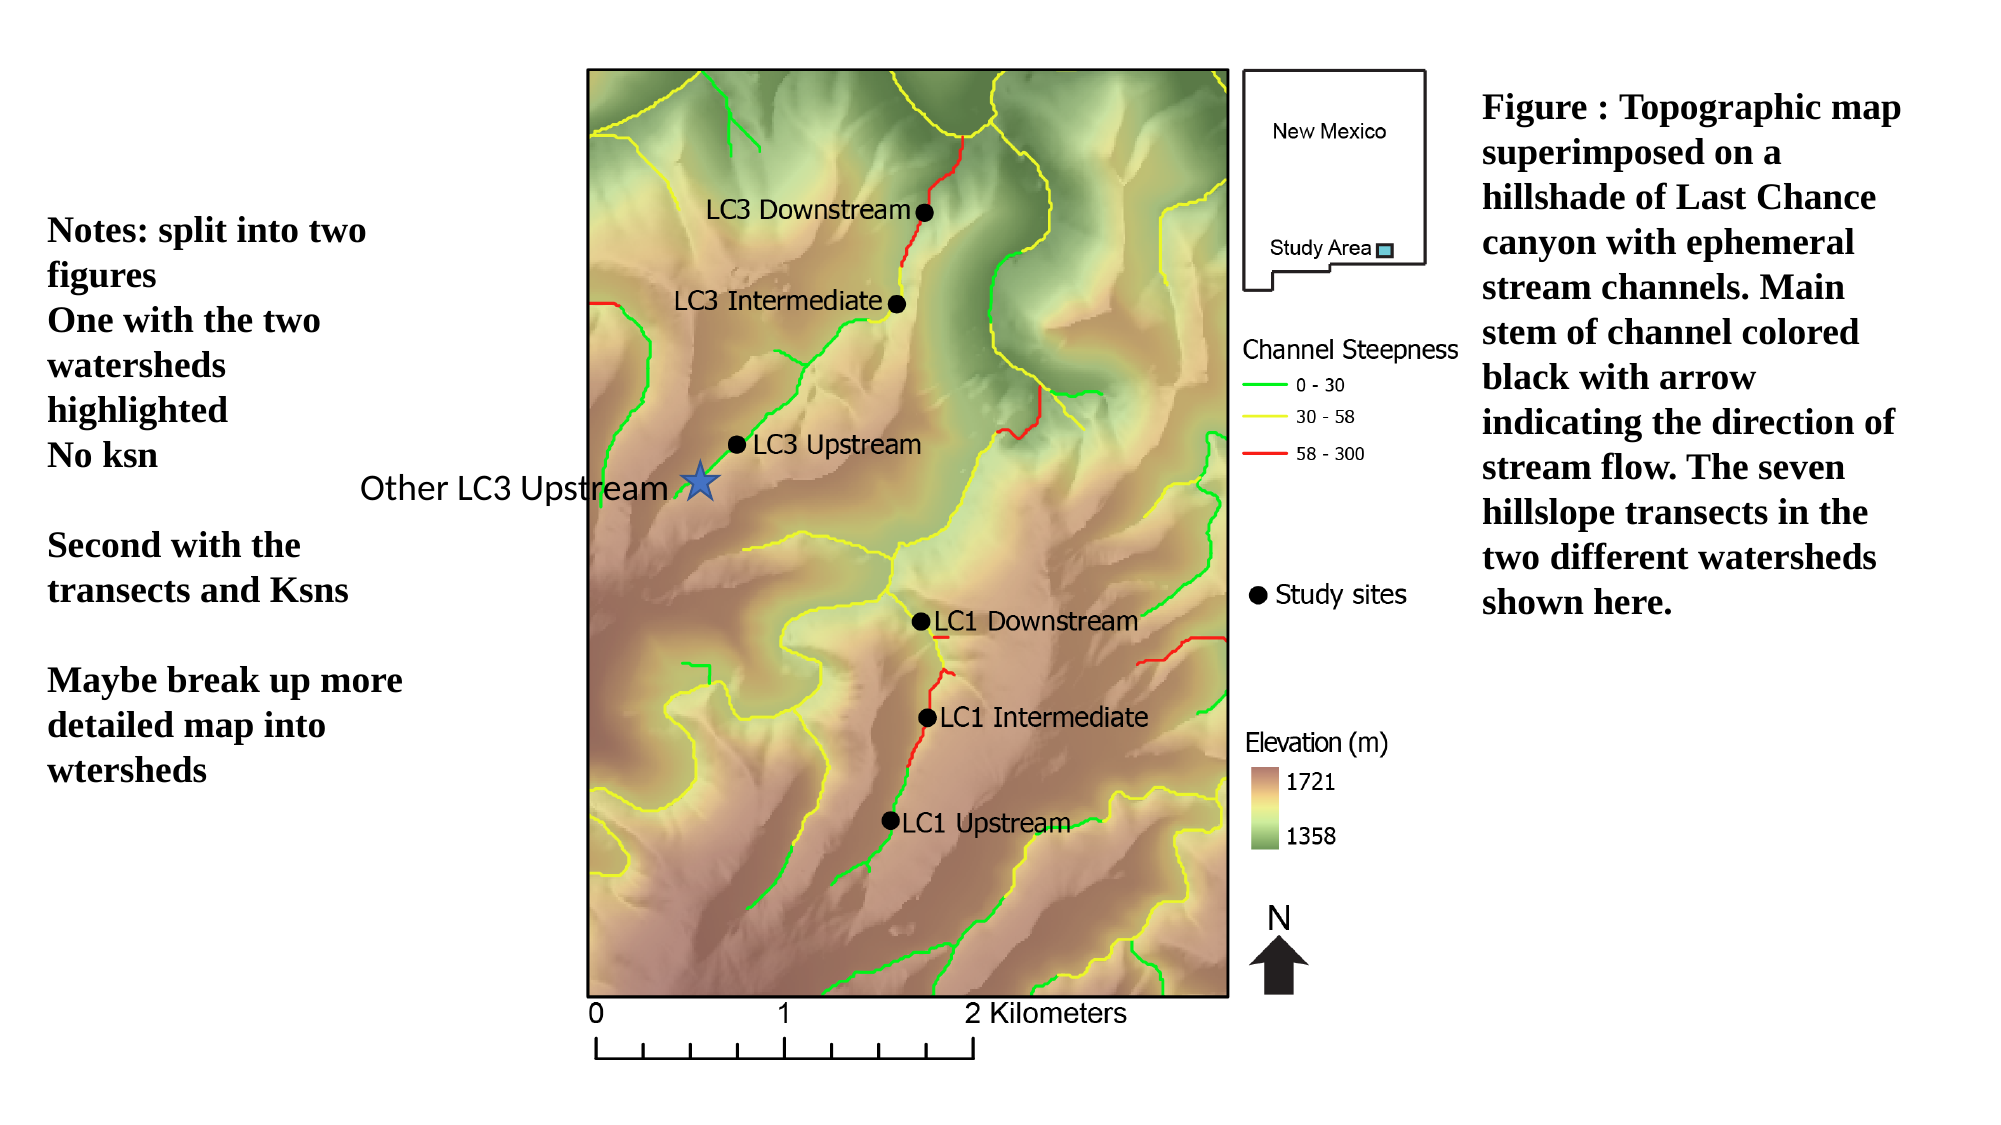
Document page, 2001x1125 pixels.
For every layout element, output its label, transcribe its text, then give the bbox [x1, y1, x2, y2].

text_box Notes: split into two figures One with the two watersheds highlighted No ksn Second with the transects and Ksns Maybe break up more detailed map into wtersheds [32, 197, 431, 797]
picture [542, 0, 1458, 1061]
text_box Figure : Topographic map superimposed on a hillshade of Last Chance canyon with ephemeral stream channels. Main stem of channel colored black with arrow indicating the direction of stream flow. The seven hillslope transects in the two different watersheds shown here. [1467, 74, 1937, 630]
text_box Other LC3 Upstream [431, 455, 542, 560]
